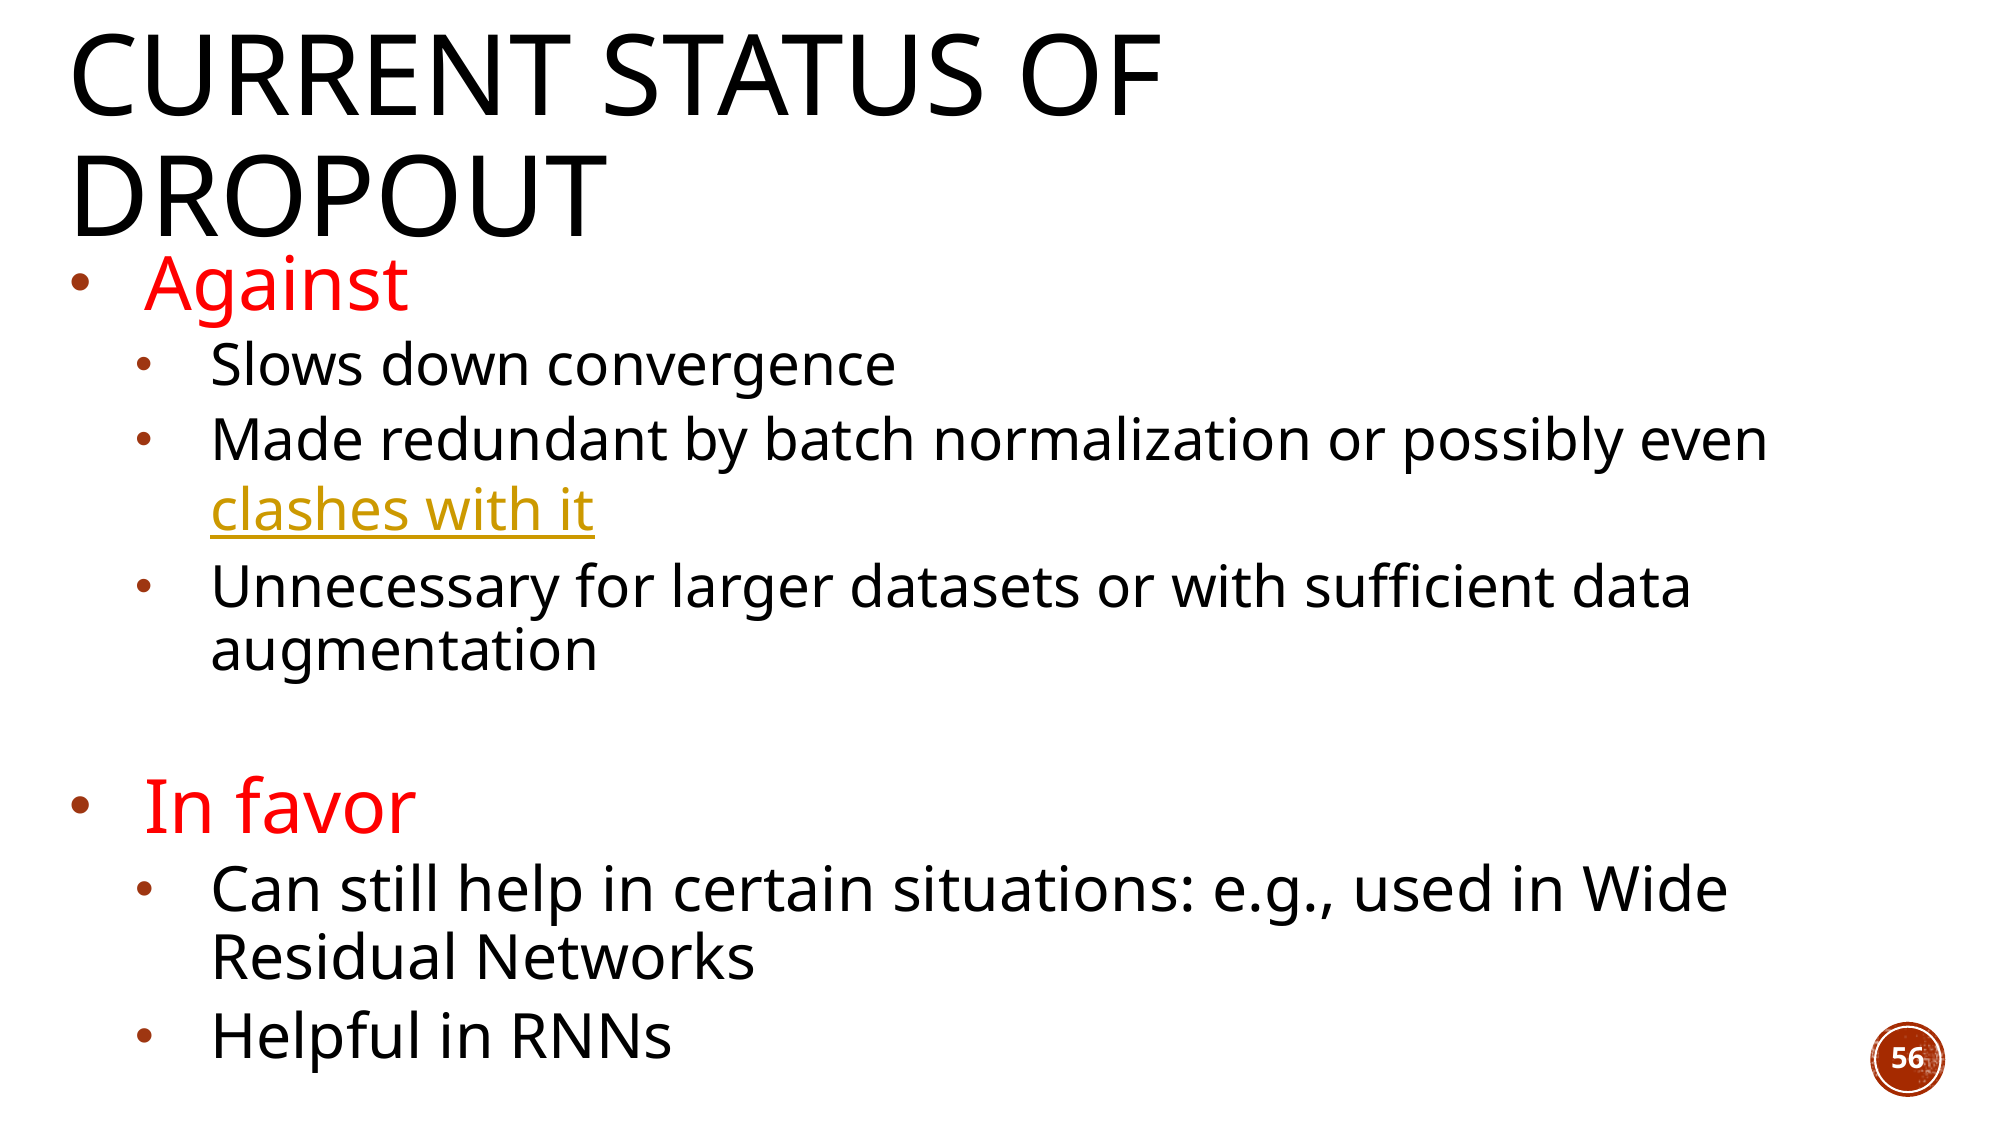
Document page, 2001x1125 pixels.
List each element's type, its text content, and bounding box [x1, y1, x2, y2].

slide_number 56 [1855, 1028, 1961, 1089]
list Against Slows down convergence Made redundant by batch normalization or possibly even clashes with it Unnecessary for larger datasets or with sufficient data augmentation In favor Can still help in certain situations: e.g., used in Wide Residual Networks Helpful in RNNs [54, 238, 1931, 1089]
title Current status of dropout [52, 7, 1703, 272]
